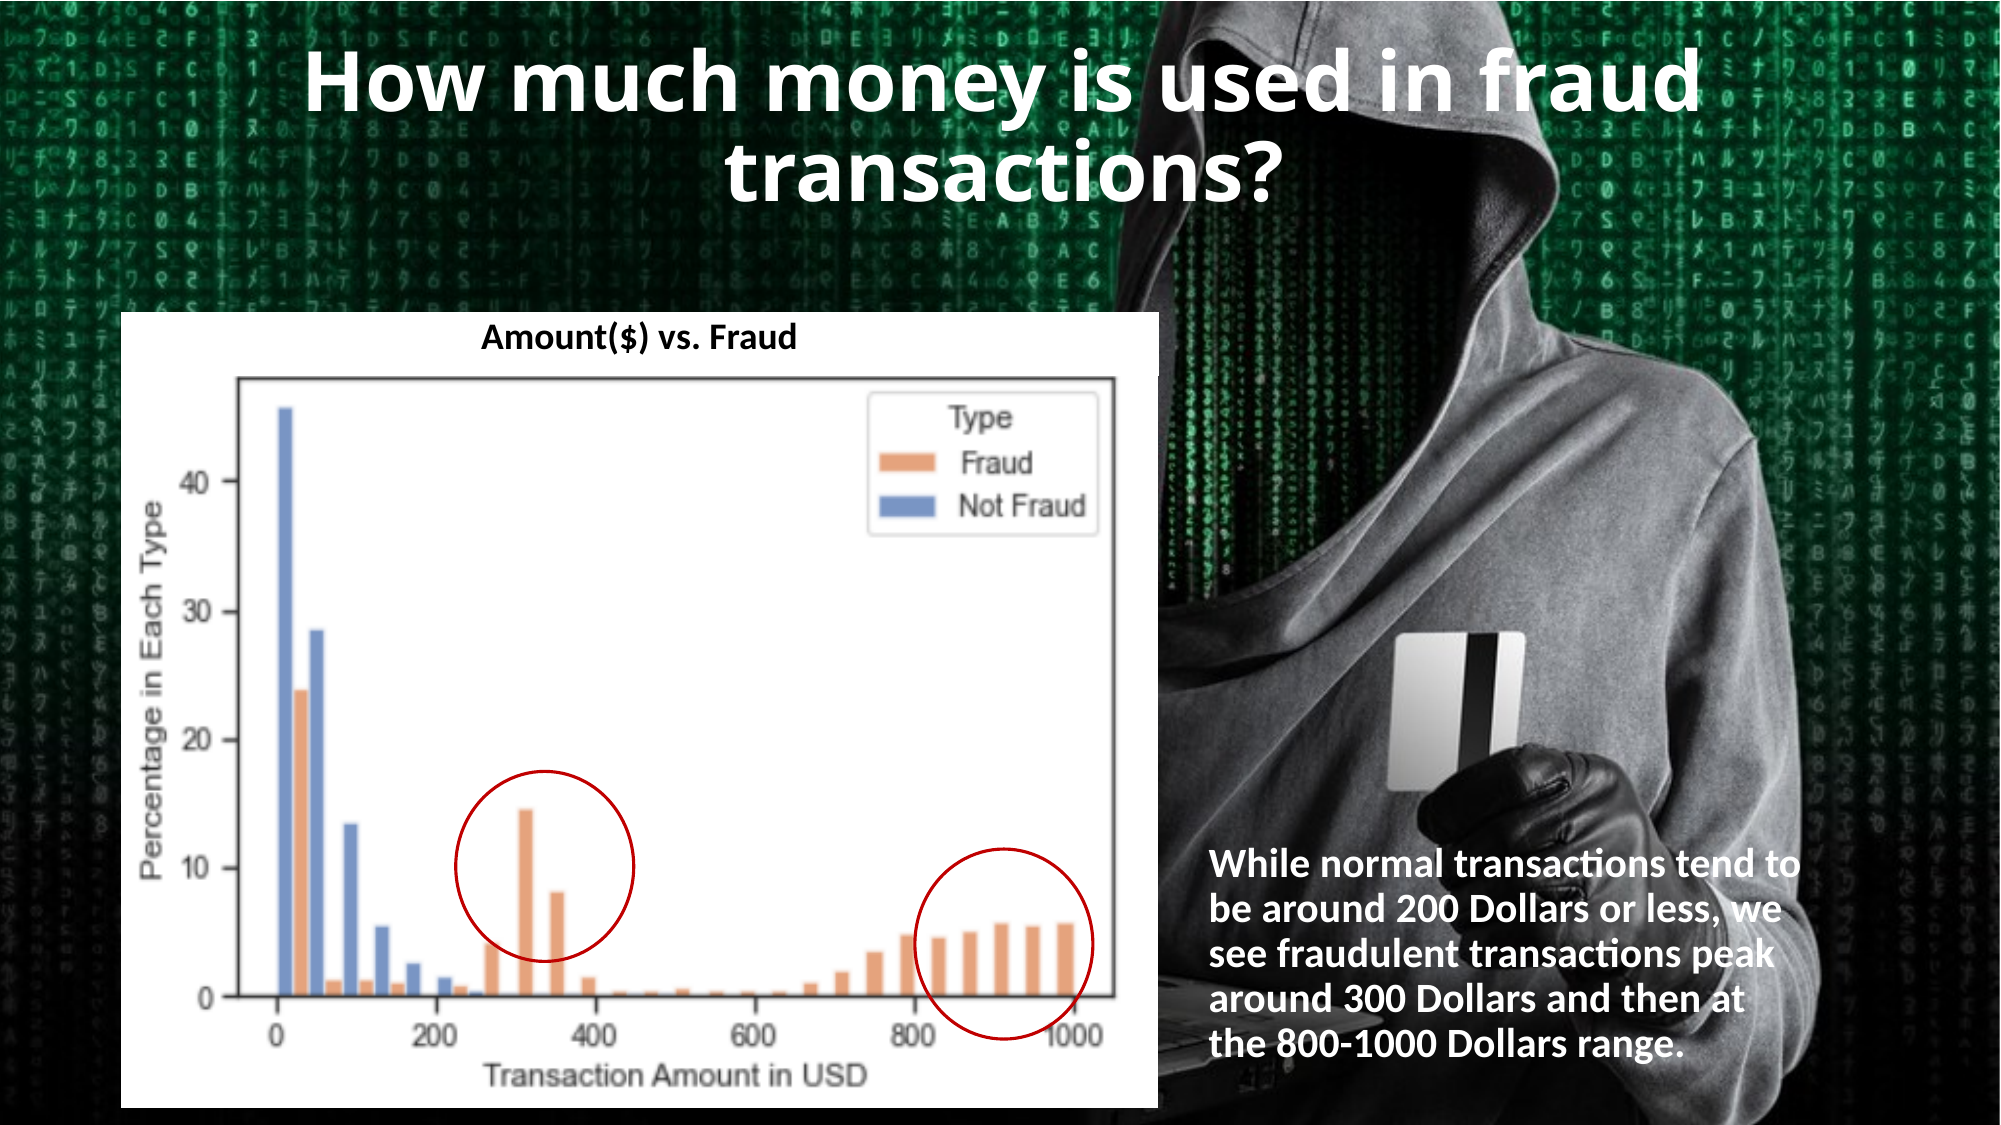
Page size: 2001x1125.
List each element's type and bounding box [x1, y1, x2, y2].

list [0, 1, 2000, 1125]
text_box [121, 295, 1158, 1108]
